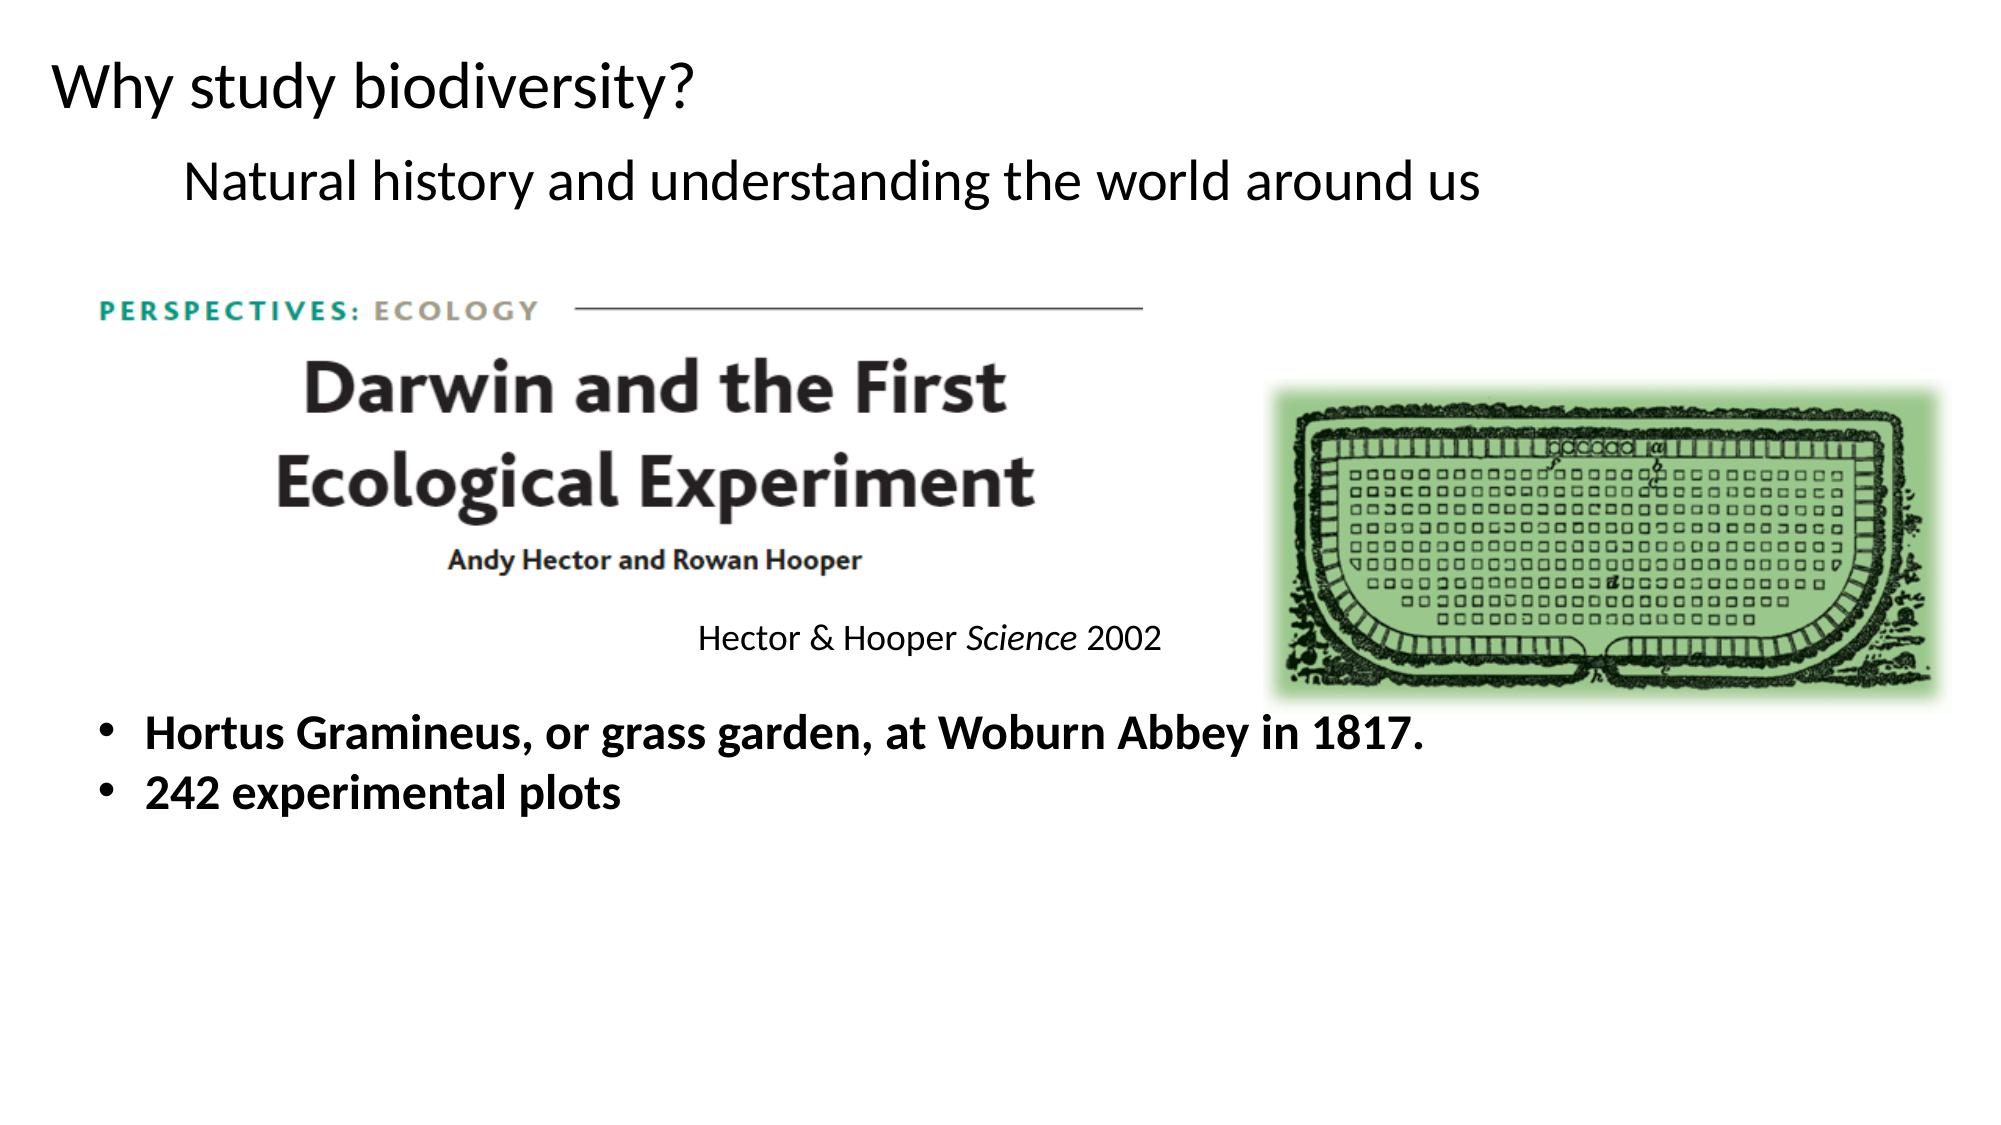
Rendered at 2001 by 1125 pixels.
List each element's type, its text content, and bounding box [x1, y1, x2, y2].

text_box Why study biodiversity? [36, 34, 713, 130]
picture [61, 286, 1143, 587]
text_box Natural history and understanding the world around us [168, 135, 1510, 220]
picture [1263, 379, 1952, 714]
text_box Hortus Gramineus, or grass garden, at Woburn Abbey in 1817. 242 experimental plots [83, 691, 1678, 827]
text_box Hector & Hooper Science 2002 [683, 605, 1178, 666]
